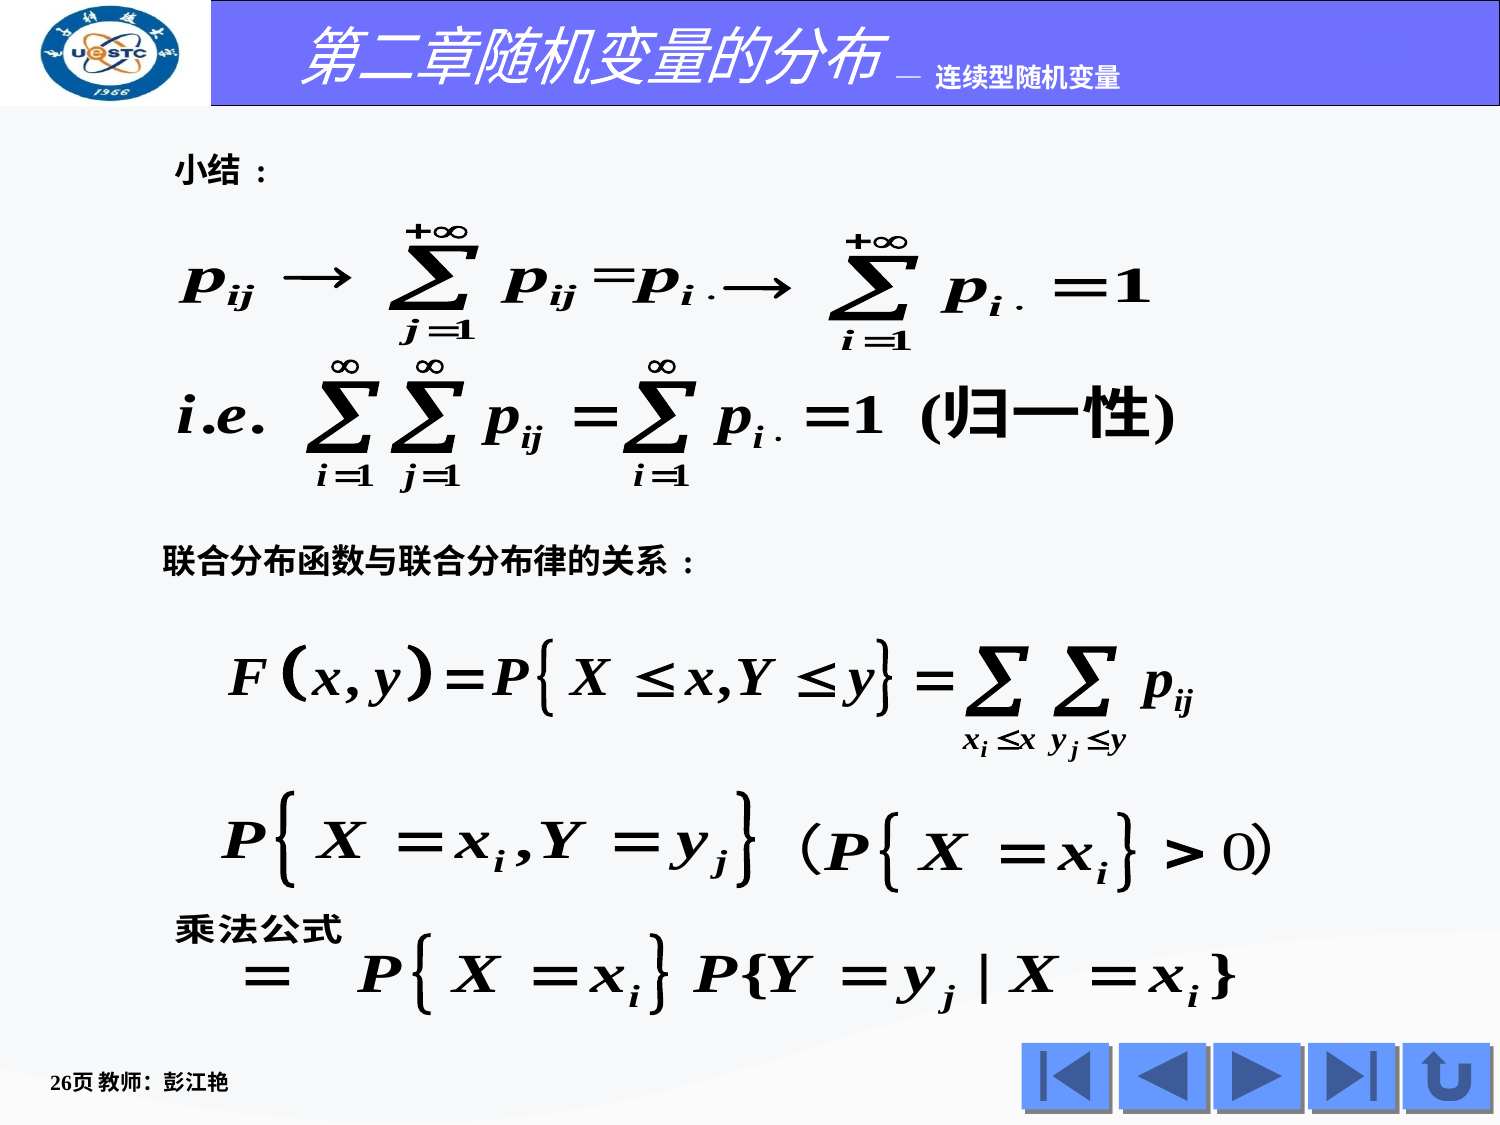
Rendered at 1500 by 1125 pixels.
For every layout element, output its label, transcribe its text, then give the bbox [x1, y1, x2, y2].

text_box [143, 339, 1188, 504]
text_box 联合分布函数与联合分布律的关系: [147, 518, 1152, 610]
text_box 小结: [159, 127, 372, 207]
picture [0, 0, 211, 106]
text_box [159, 207, 726, 338]
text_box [164, 904, 1247, 1025]
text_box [711, 218, 1164, 338]
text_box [206, 788, 785, 896]
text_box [902, 637, 1211, 776]
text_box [781, 810, 1294, 903]
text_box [218, 635, 904, 729]
